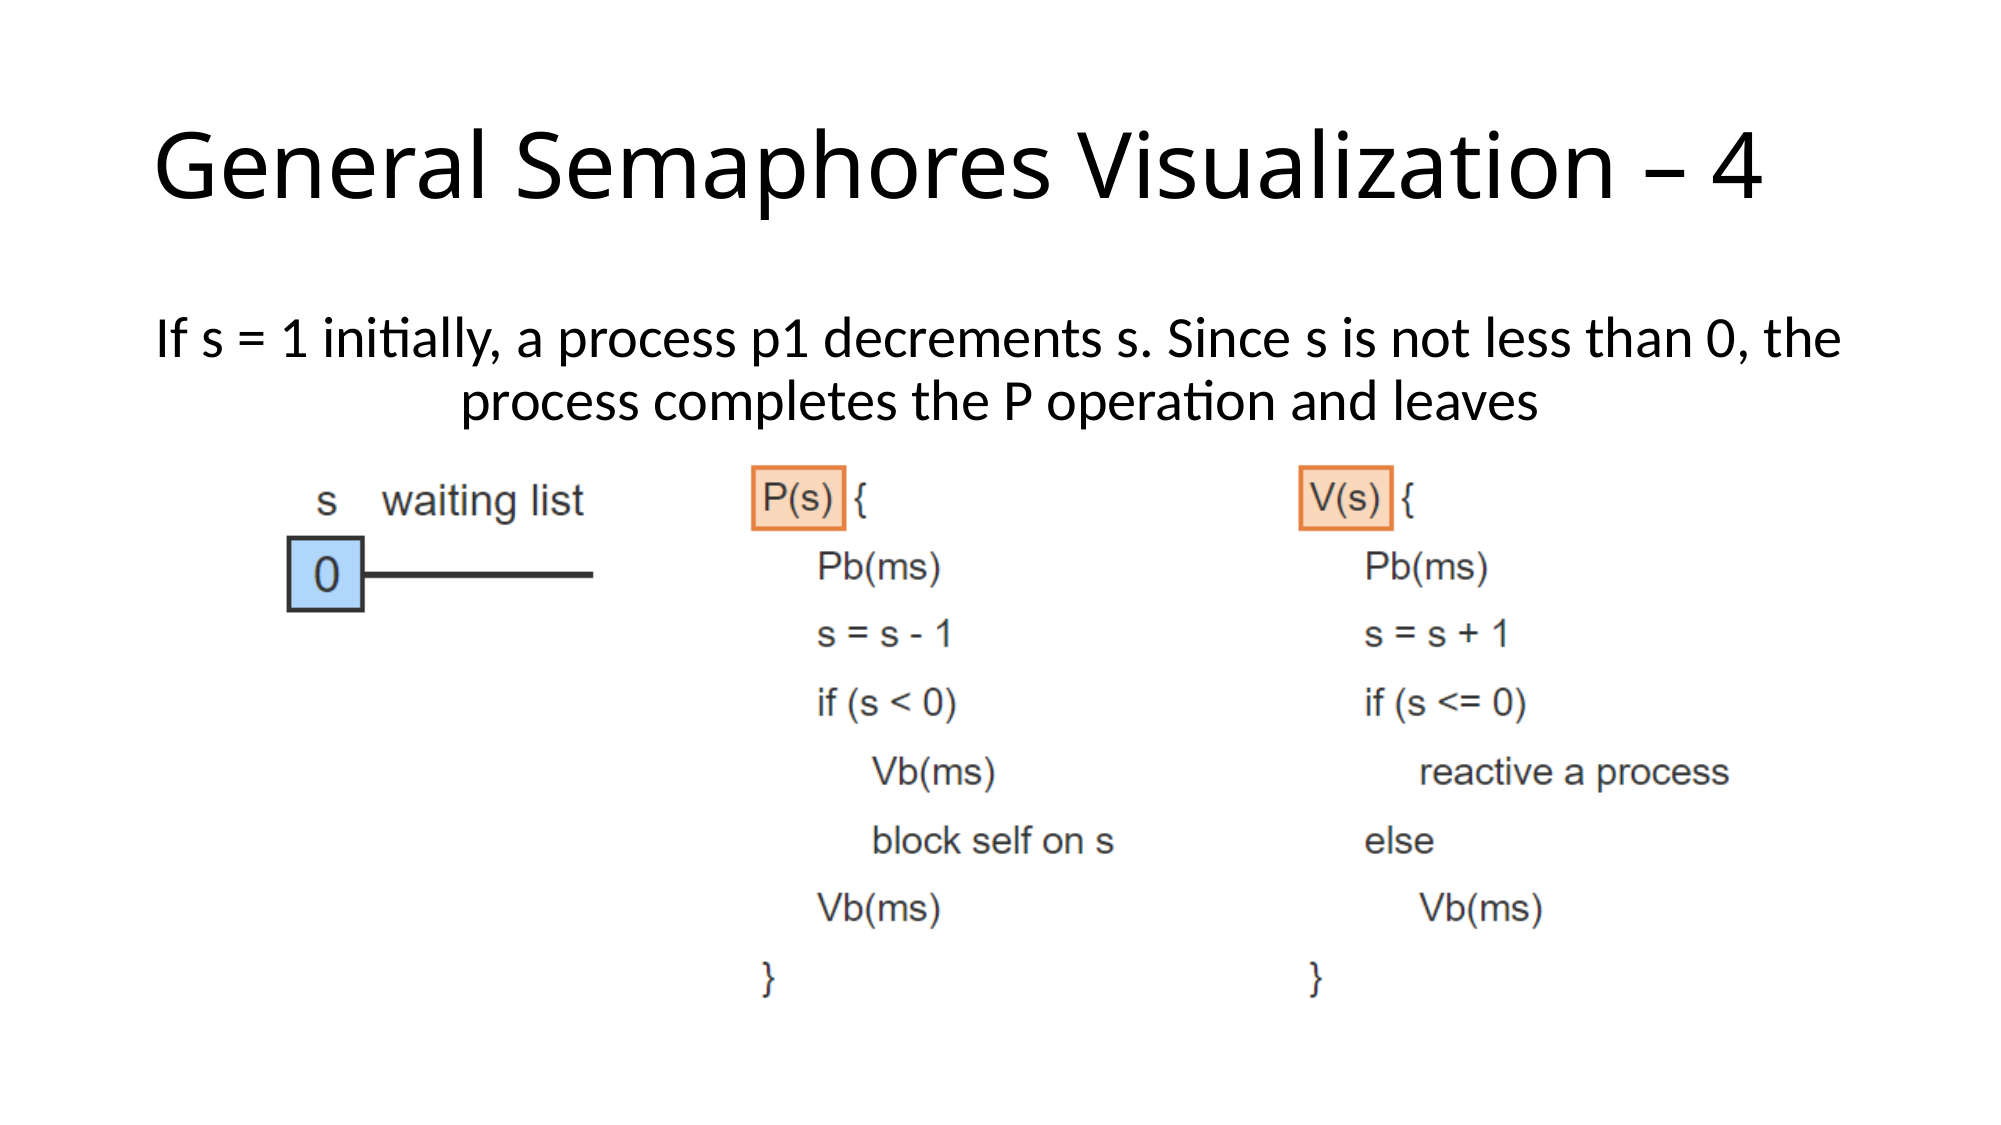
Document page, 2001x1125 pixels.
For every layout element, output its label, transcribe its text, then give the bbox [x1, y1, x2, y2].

picture [265, 442, 1768, 1056]
title General Semaphores Visualization – 4 [137, 59, 1863, 278]
list If s = 1 initially, a process p1 decrements s. Since s is not less than 0, the process completes the P operation and leaves [137, 299, 1863, 441]
